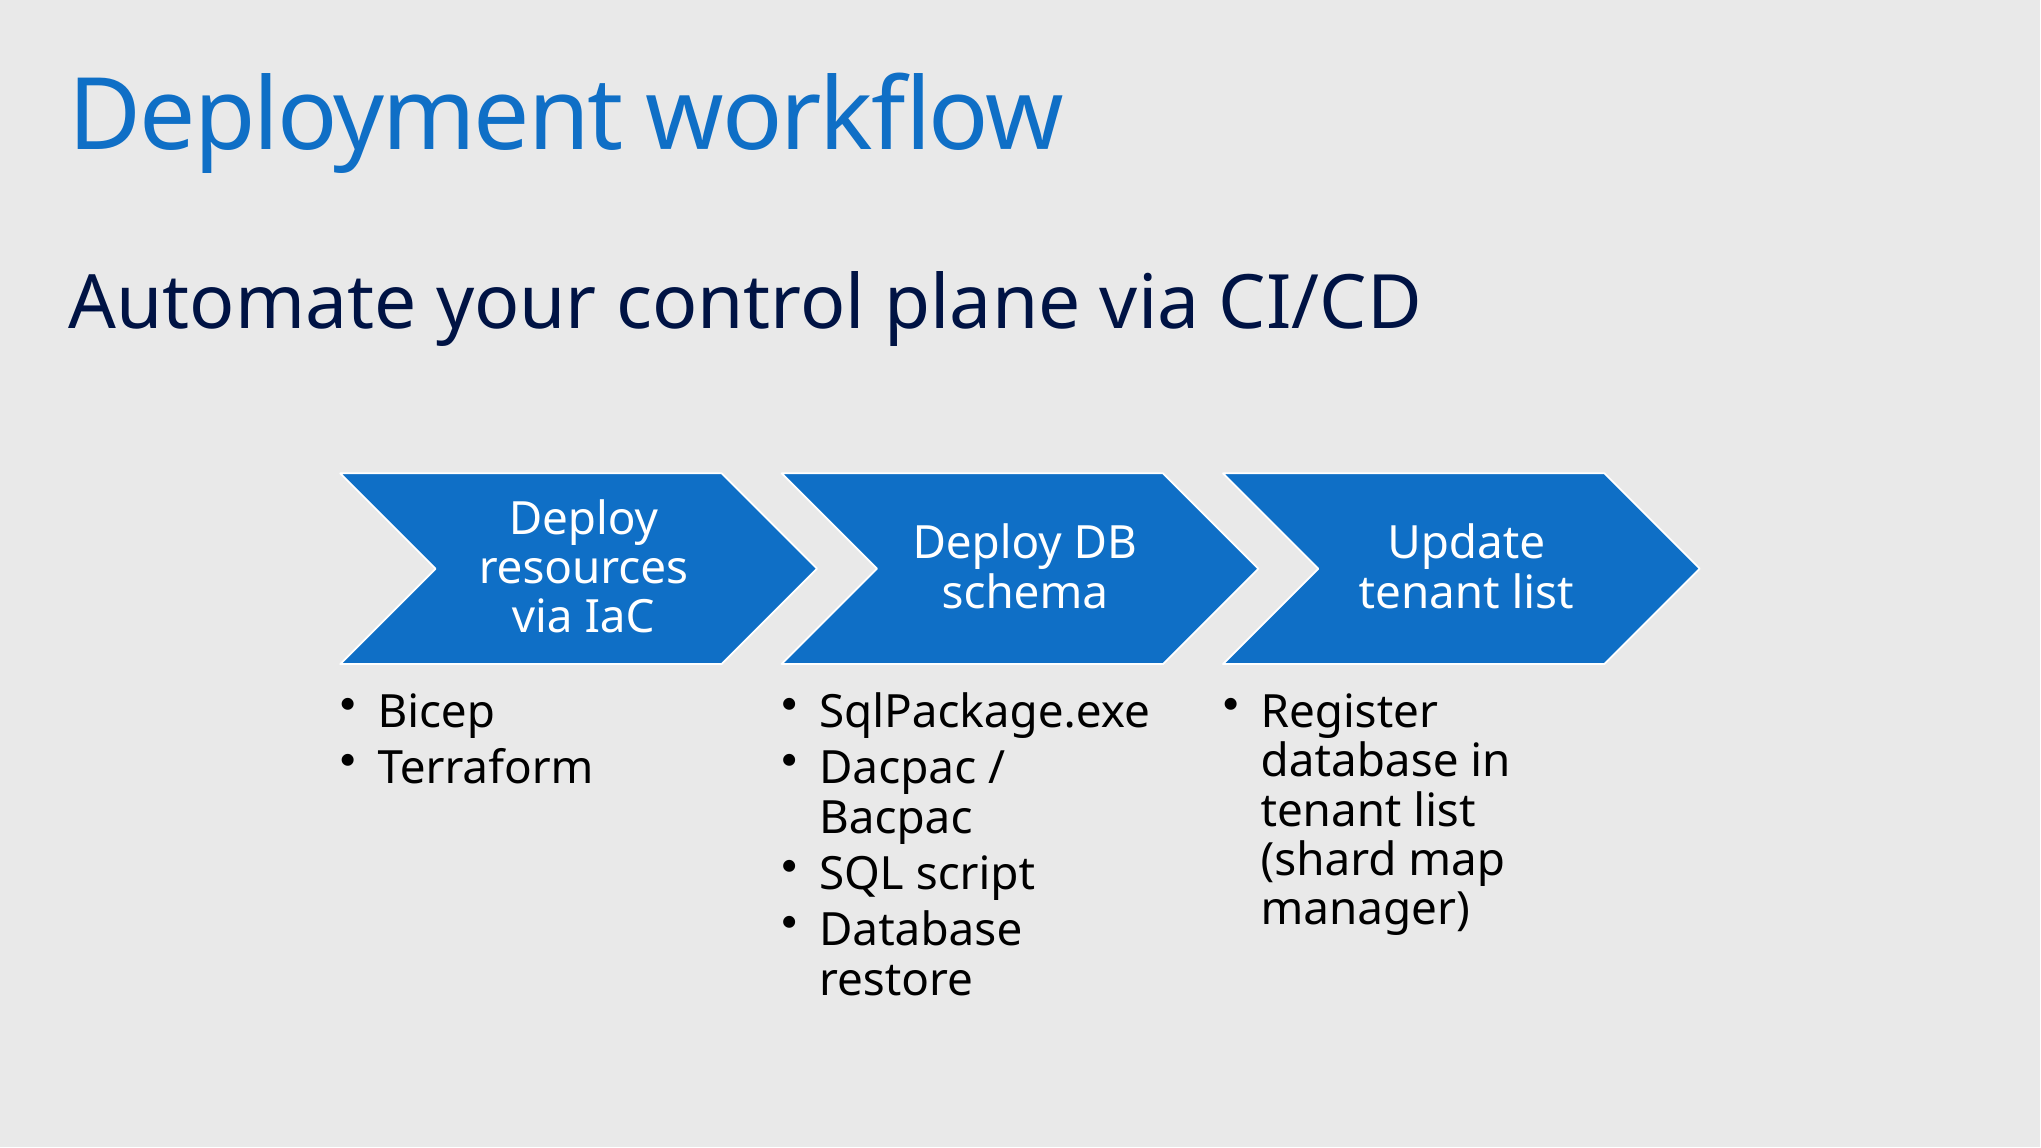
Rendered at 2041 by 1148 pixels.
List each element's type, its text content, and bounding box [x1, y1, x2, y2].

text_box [339, 448, 1701, 1028]
list Automate your control plane via CI/CD [44, 248, 1870, 361]
title Deployment workflow [45, 48, 1971, 199]
